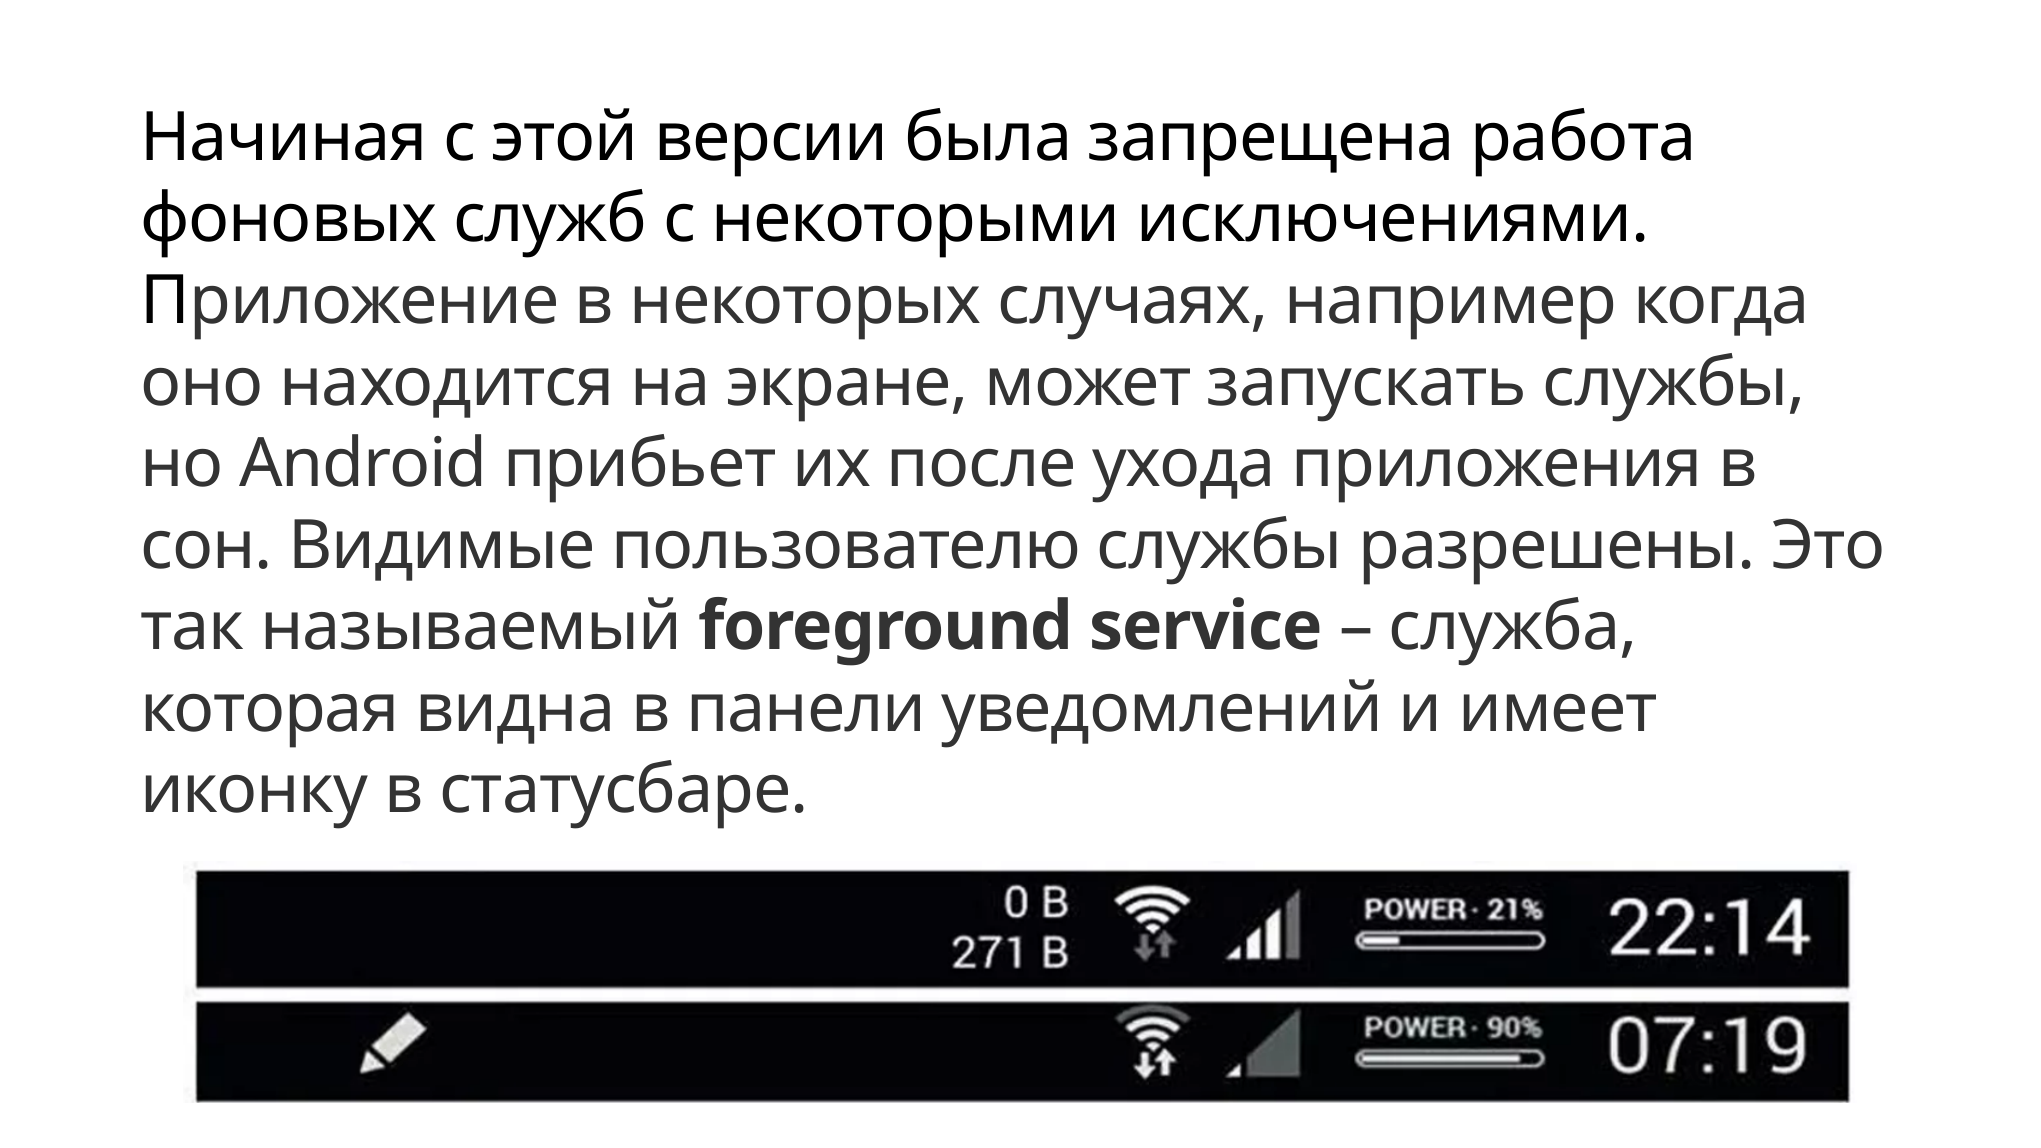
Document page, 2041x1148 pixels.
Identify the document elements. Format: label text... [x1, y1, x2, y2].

picture [183, 860, 1857, 1103]
list Начиная с этой версии была запрещена работа фоновых служб с некоторыми исключениями. Приложение в некоторых случаях, например когда оно находится на экране, может запускать службы, но Android прибьет их после ухода приложения в сон. Видимые пользователю службы разрешены. Это так называемый foreground service – служба, которая видна в панели уведомлений и имеет иконку в статусбаре. [140, 92, 1900, 1034]
